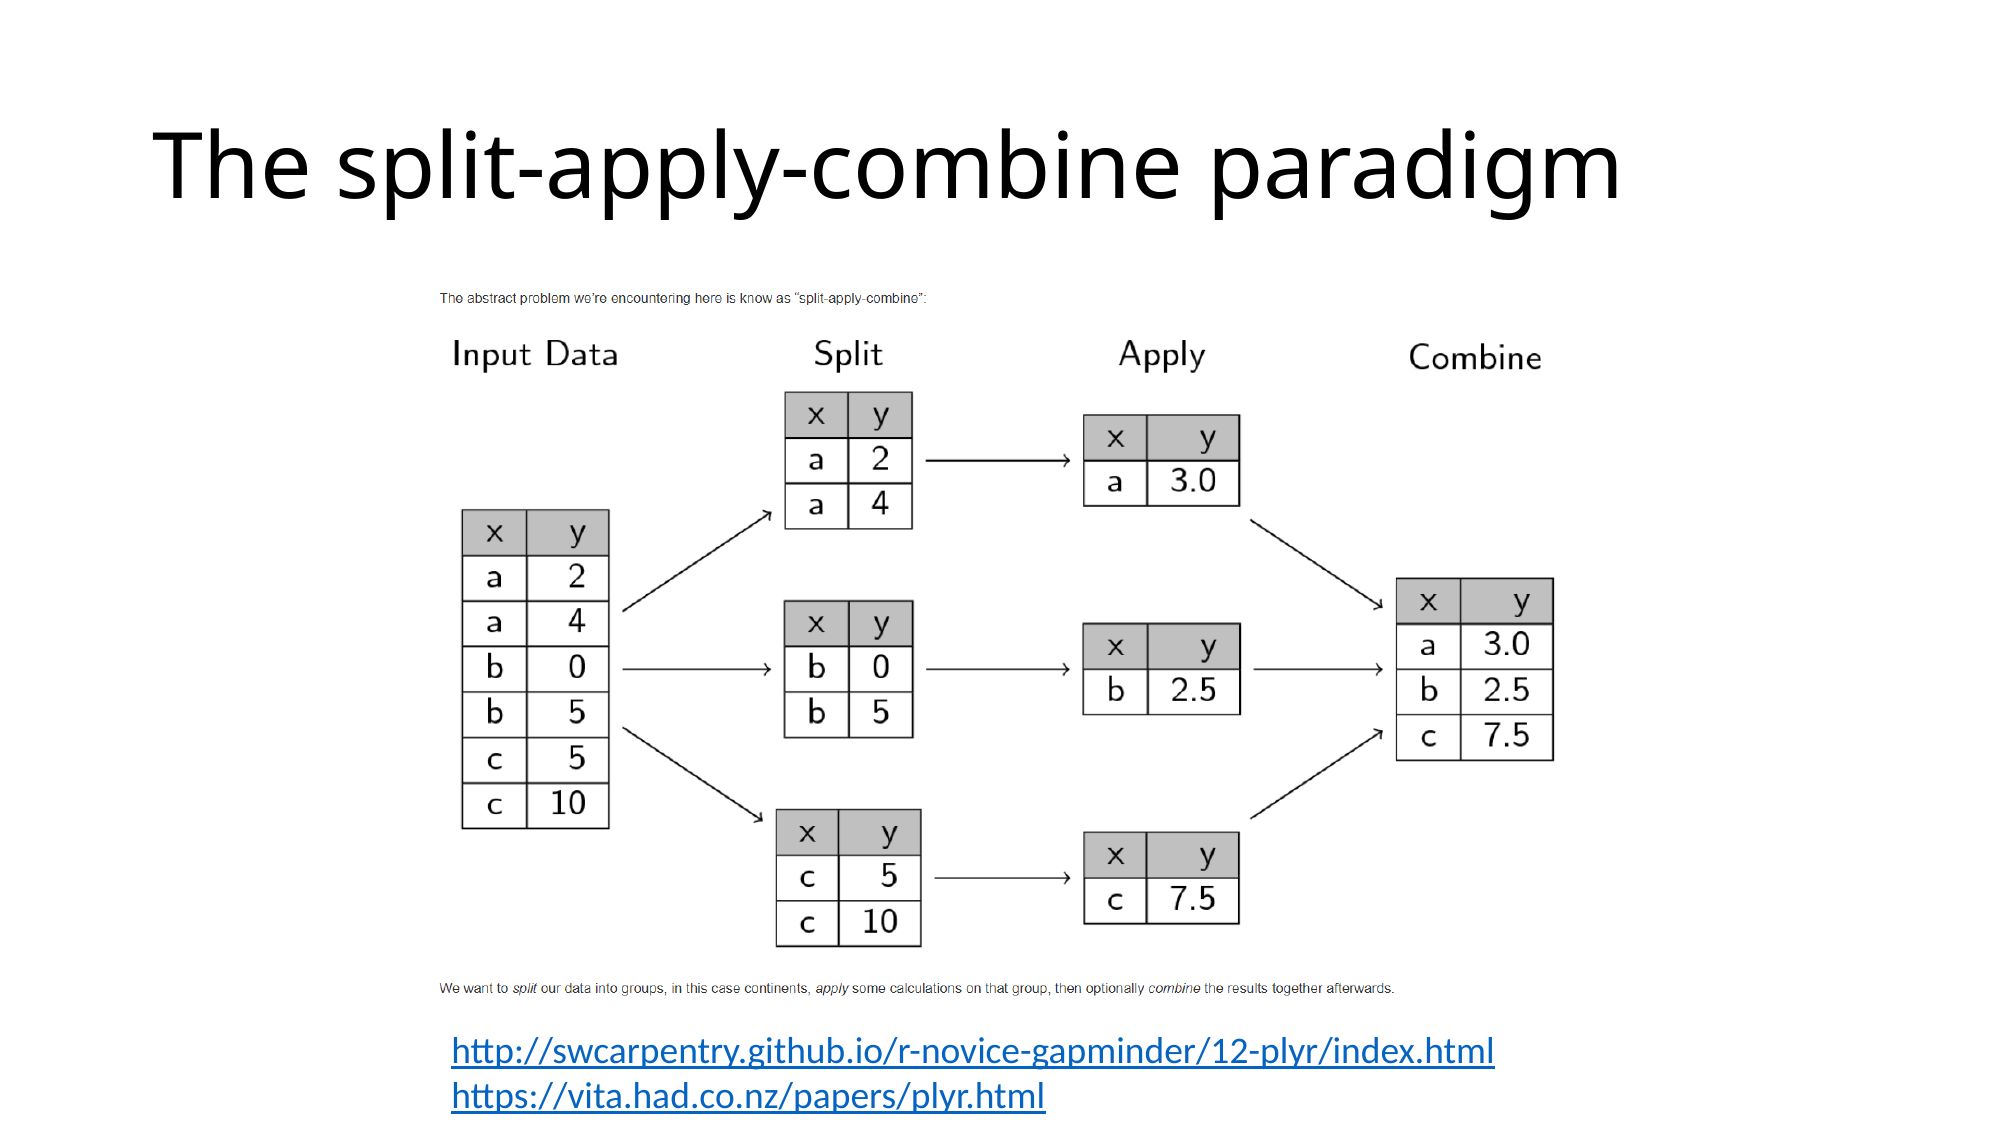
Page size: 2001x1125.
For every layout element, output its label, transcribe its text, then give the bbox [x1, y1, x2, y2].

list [436, 285, 1564, 1000]
text_box http://swcarpentry.github.io/r-novice-gapminder/12-plyr/index.html https://vita.had.co.nz/papers/plyr.html [436, 1018, 1531, 1124]
title The split-apply-combine paradigm [137, 59, 1863, 278]
